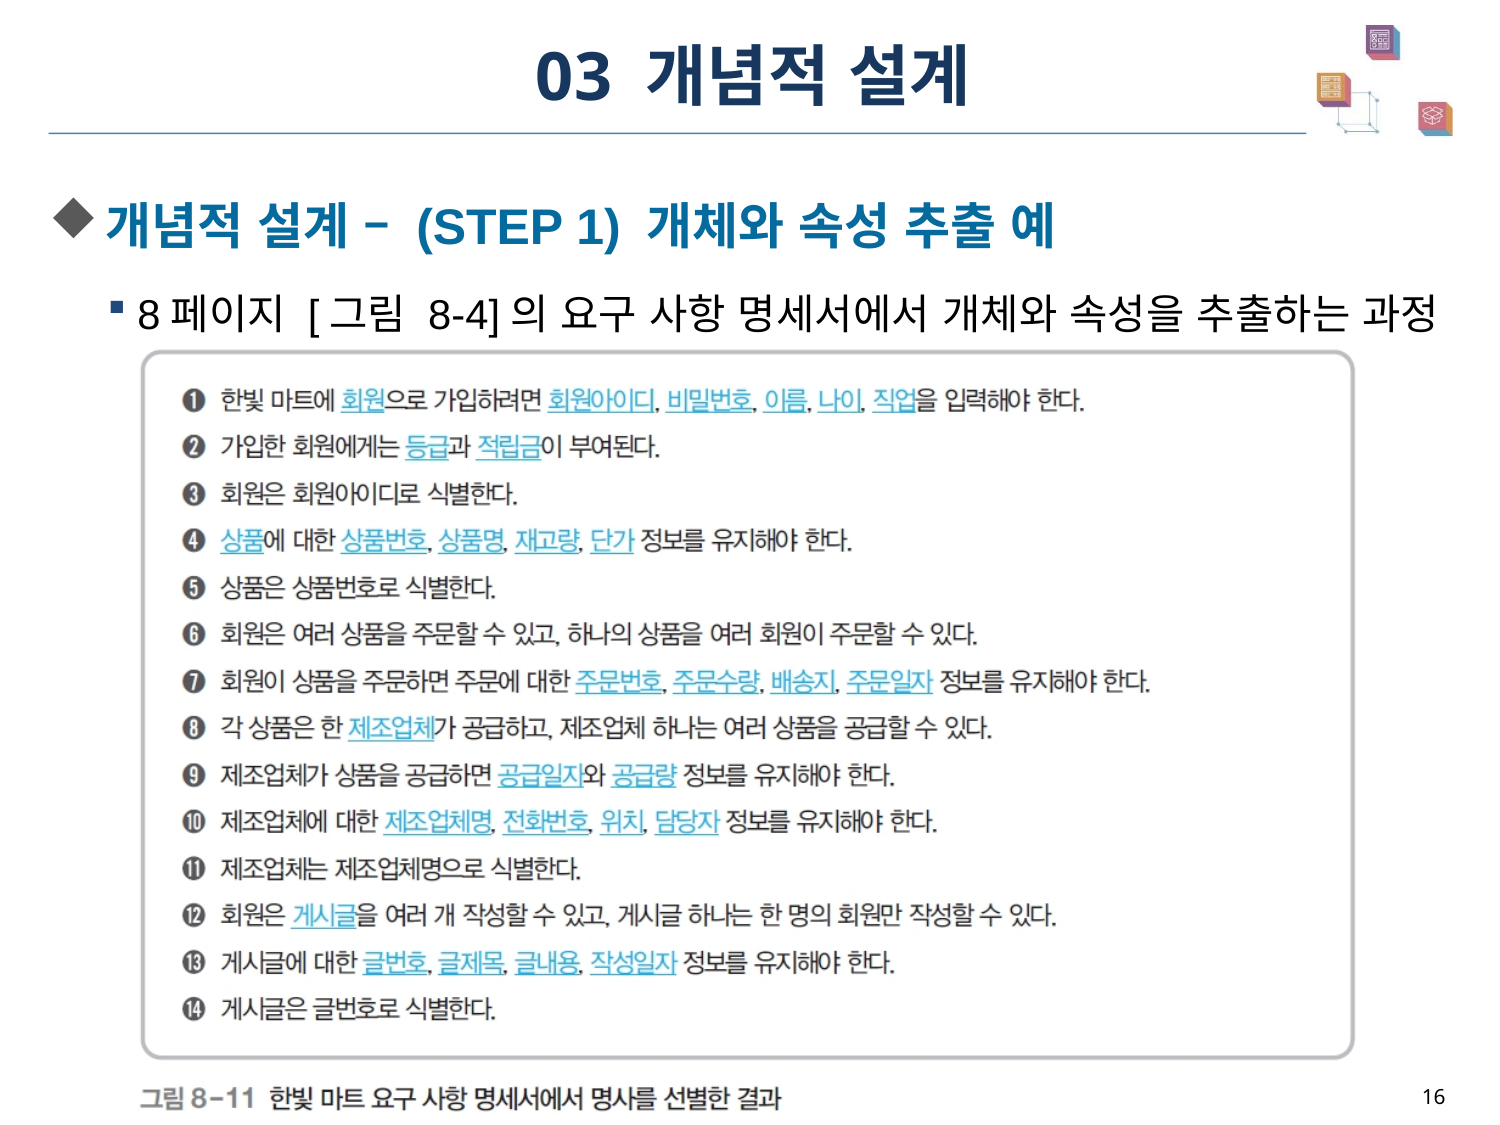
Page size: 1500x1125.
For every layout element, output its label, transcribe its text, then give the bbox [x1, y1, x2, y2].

picture [129, 340, 1366, 1125]
title 03 개념적 설계 [48, 25, 1459, 123]
picture [1316, 123, 1453, 138]
list 개념적 설계 – (STEP 1) 개체와 속성 추출 예 8페이지 [그림 8-4]의 요구 사항 명세서에서 개체와 속성을 추출하는 과정 [33, 187, 1500, 1097]
